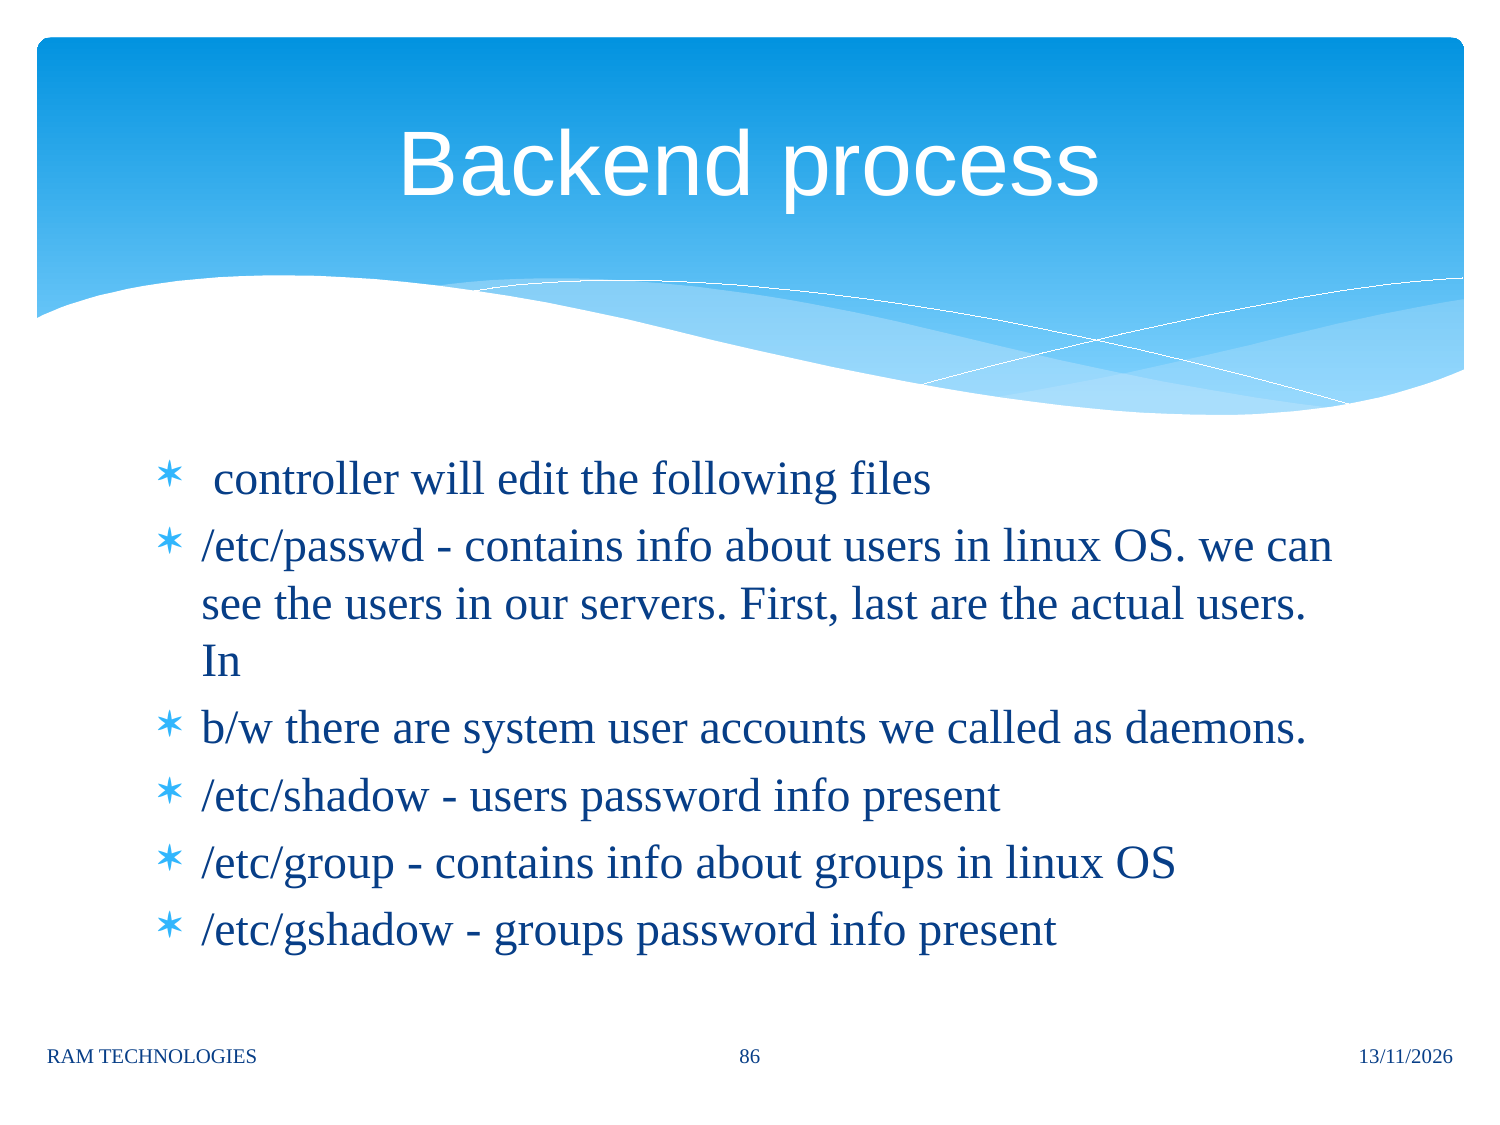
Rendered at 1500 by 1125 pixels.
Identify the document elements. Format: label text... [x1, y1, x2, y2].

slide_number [847, 1025, 1469, 1086]
list controller will edit the following files /etc/passwd - contains info about users in linux OS. we can see the users in our servers. First, last are the actual users. In b/w there are system user accounts we called as daemons. /etc/shadow - users password info present /etc/group - contains info about groups in linux OS /etc/gshadow - groups password info present [143, 438, 1359, 1005]
slide_number 86 [654, 1025, 846, 1086]
footer RAM TECHNOLOGIES [31, 1025, 653, 1086]
title Backend process [75, 55, 1425, 261]
